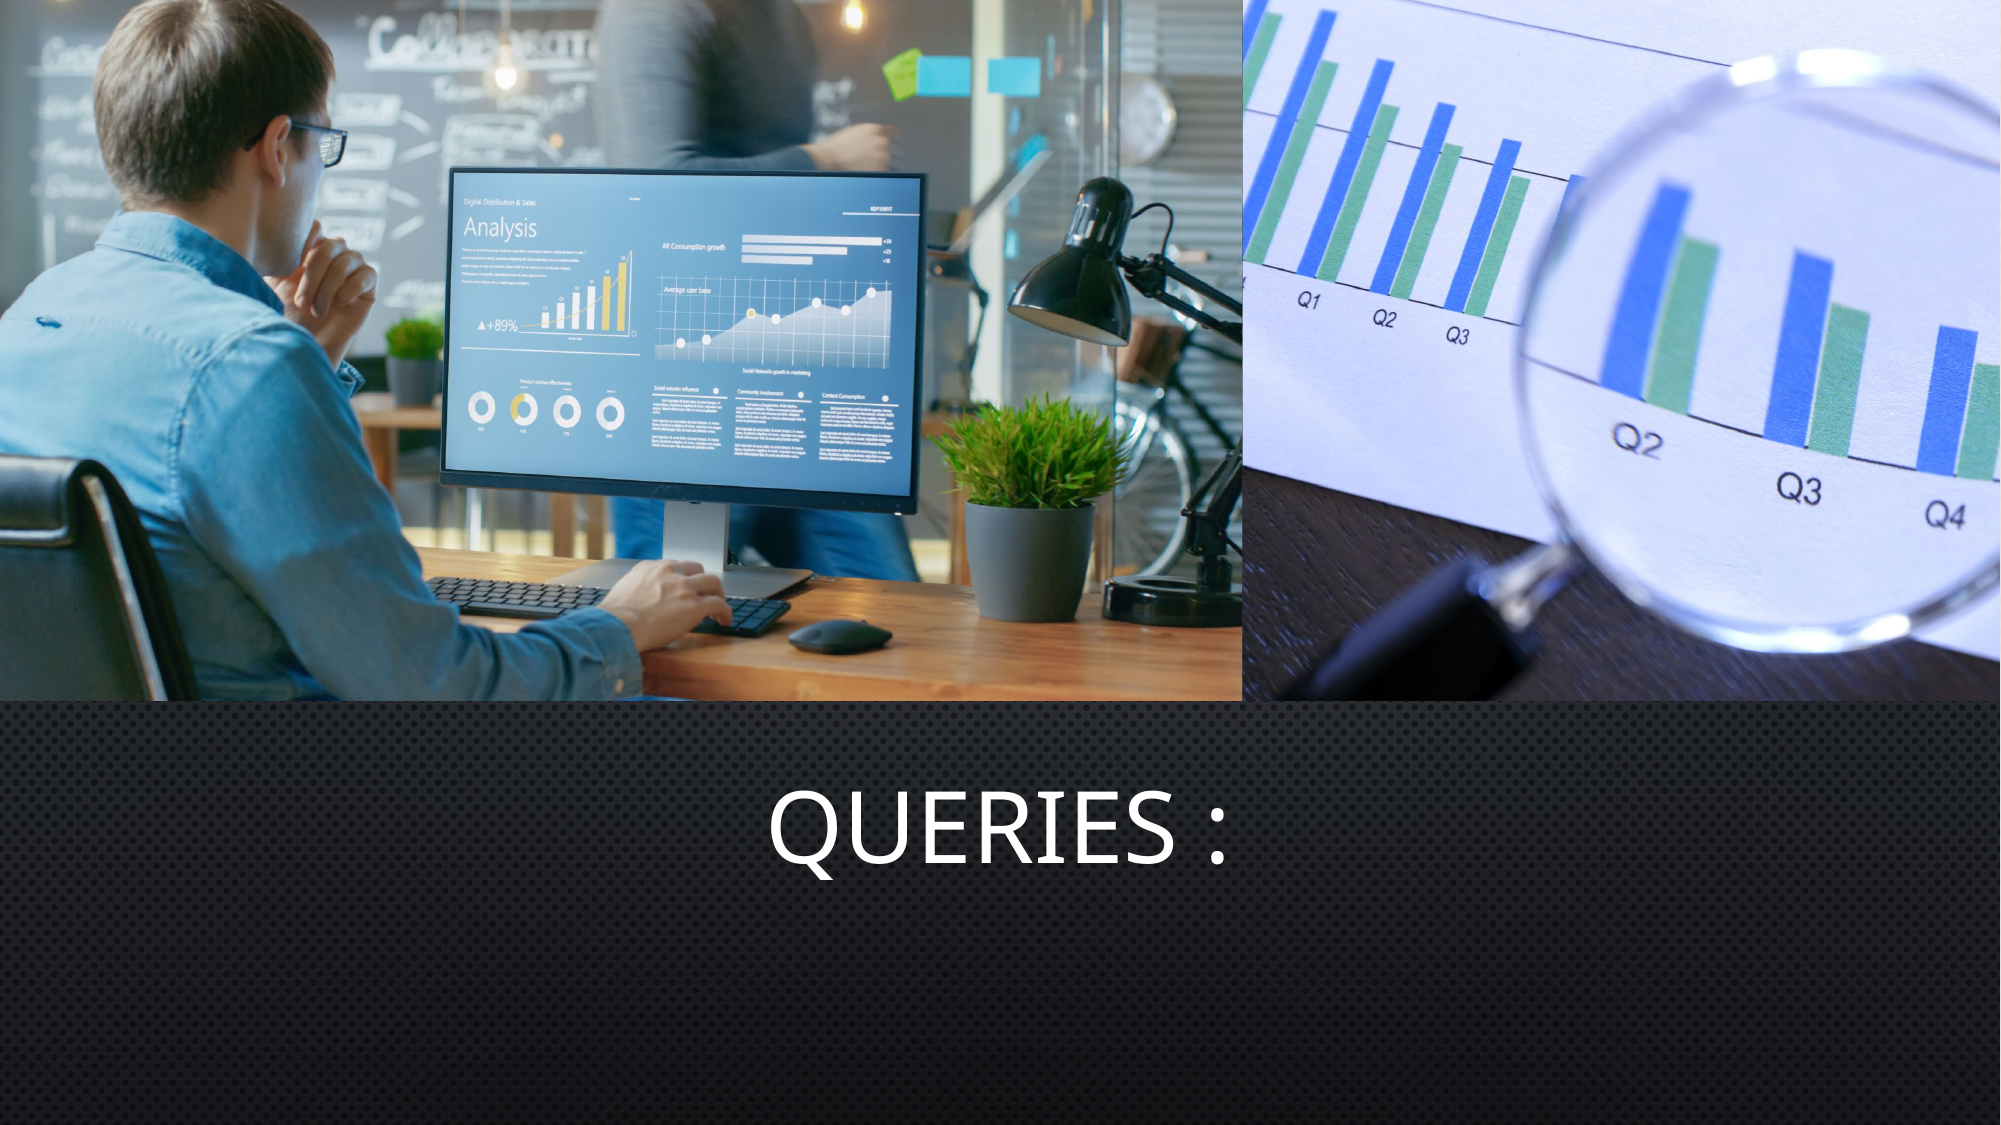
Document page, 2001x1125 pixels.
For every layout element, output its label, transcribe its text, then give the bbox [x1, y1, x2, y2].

title QUERIES : [287, 715, 1711, 891]
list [0, 0, 1242, 702]
picture [1242, 0, 2000, 702]
